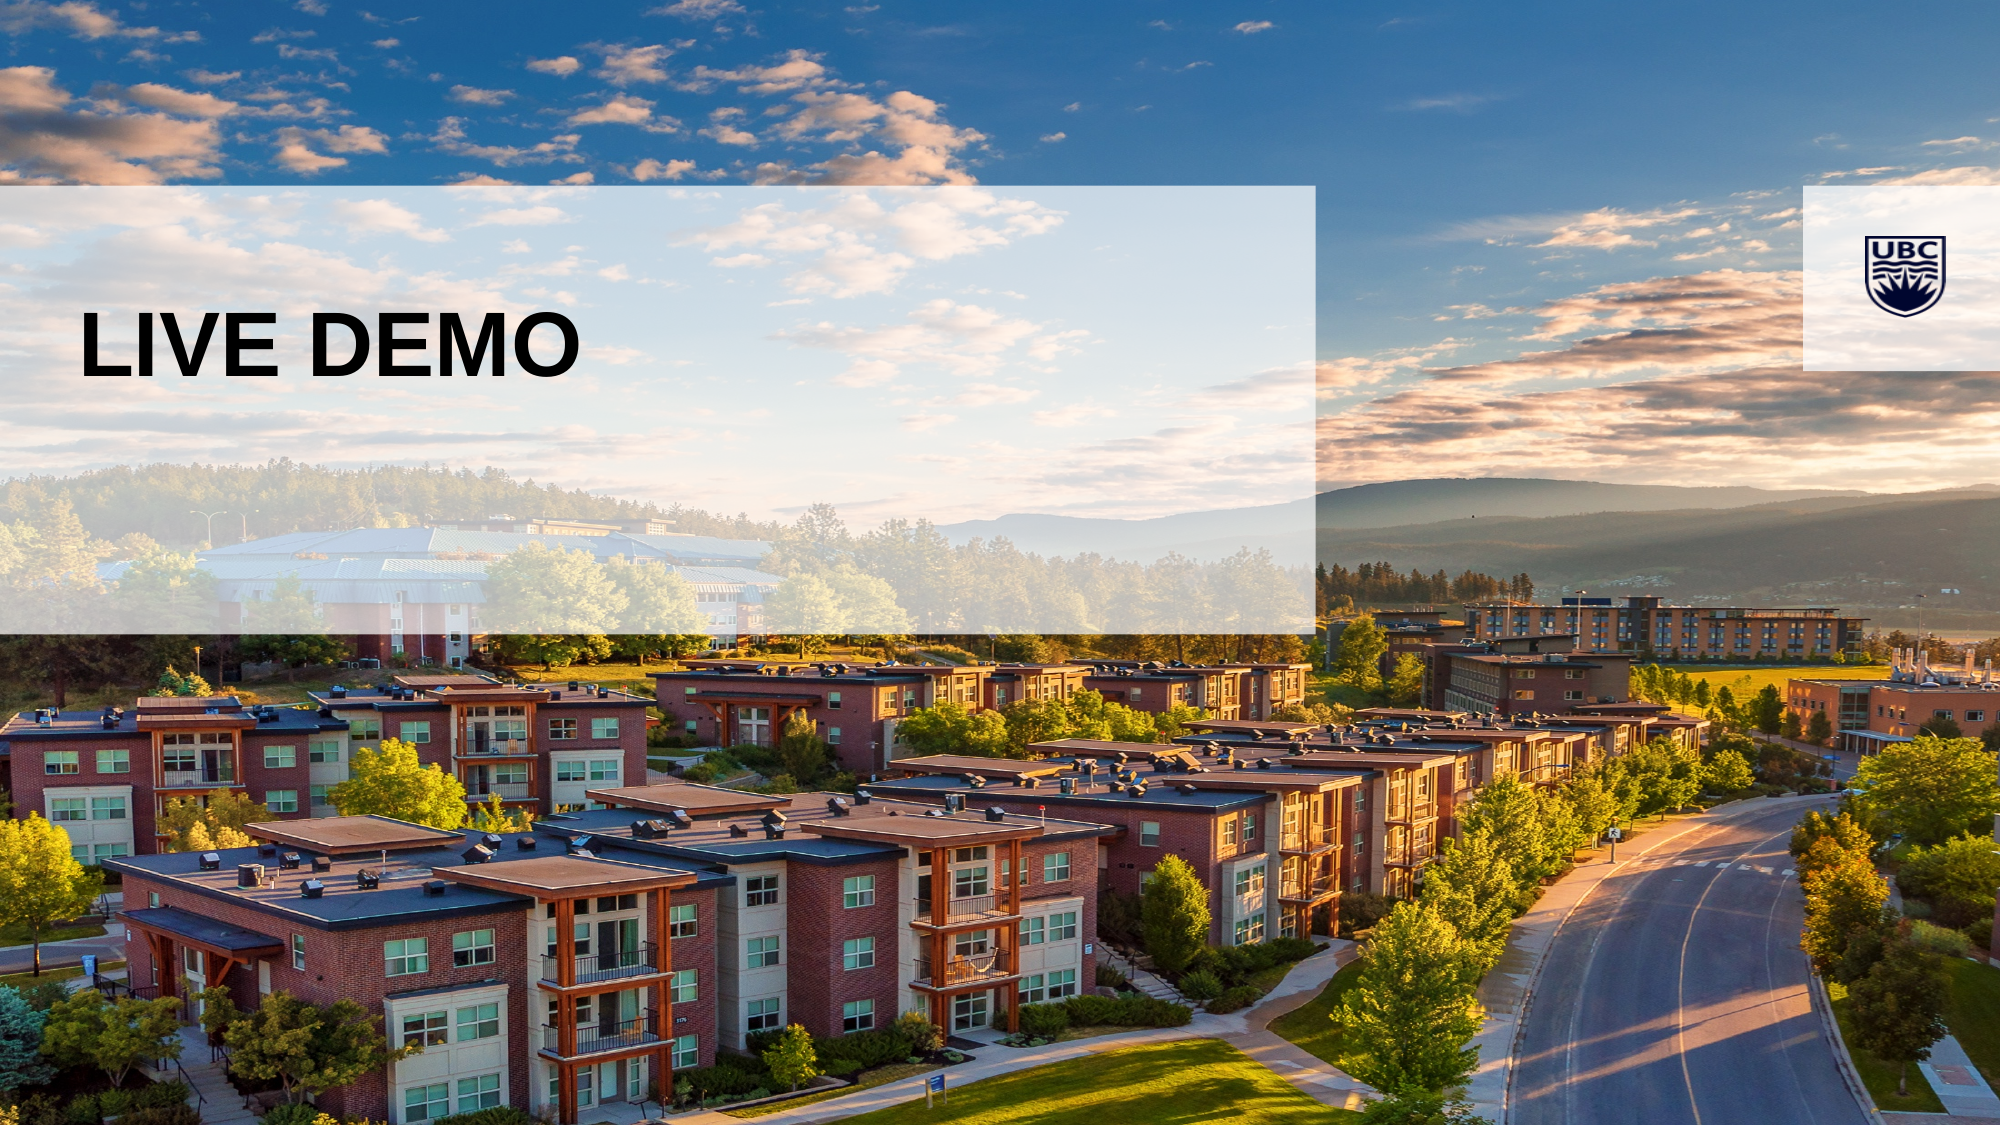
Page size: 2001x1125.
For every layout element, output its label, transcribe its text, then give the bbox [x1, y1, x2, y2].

picture [0, 0, 2000, 1125]
picture [1865, 236, 1946, 318]
title LIVE DEMO [78, 218, 1268, 493]
